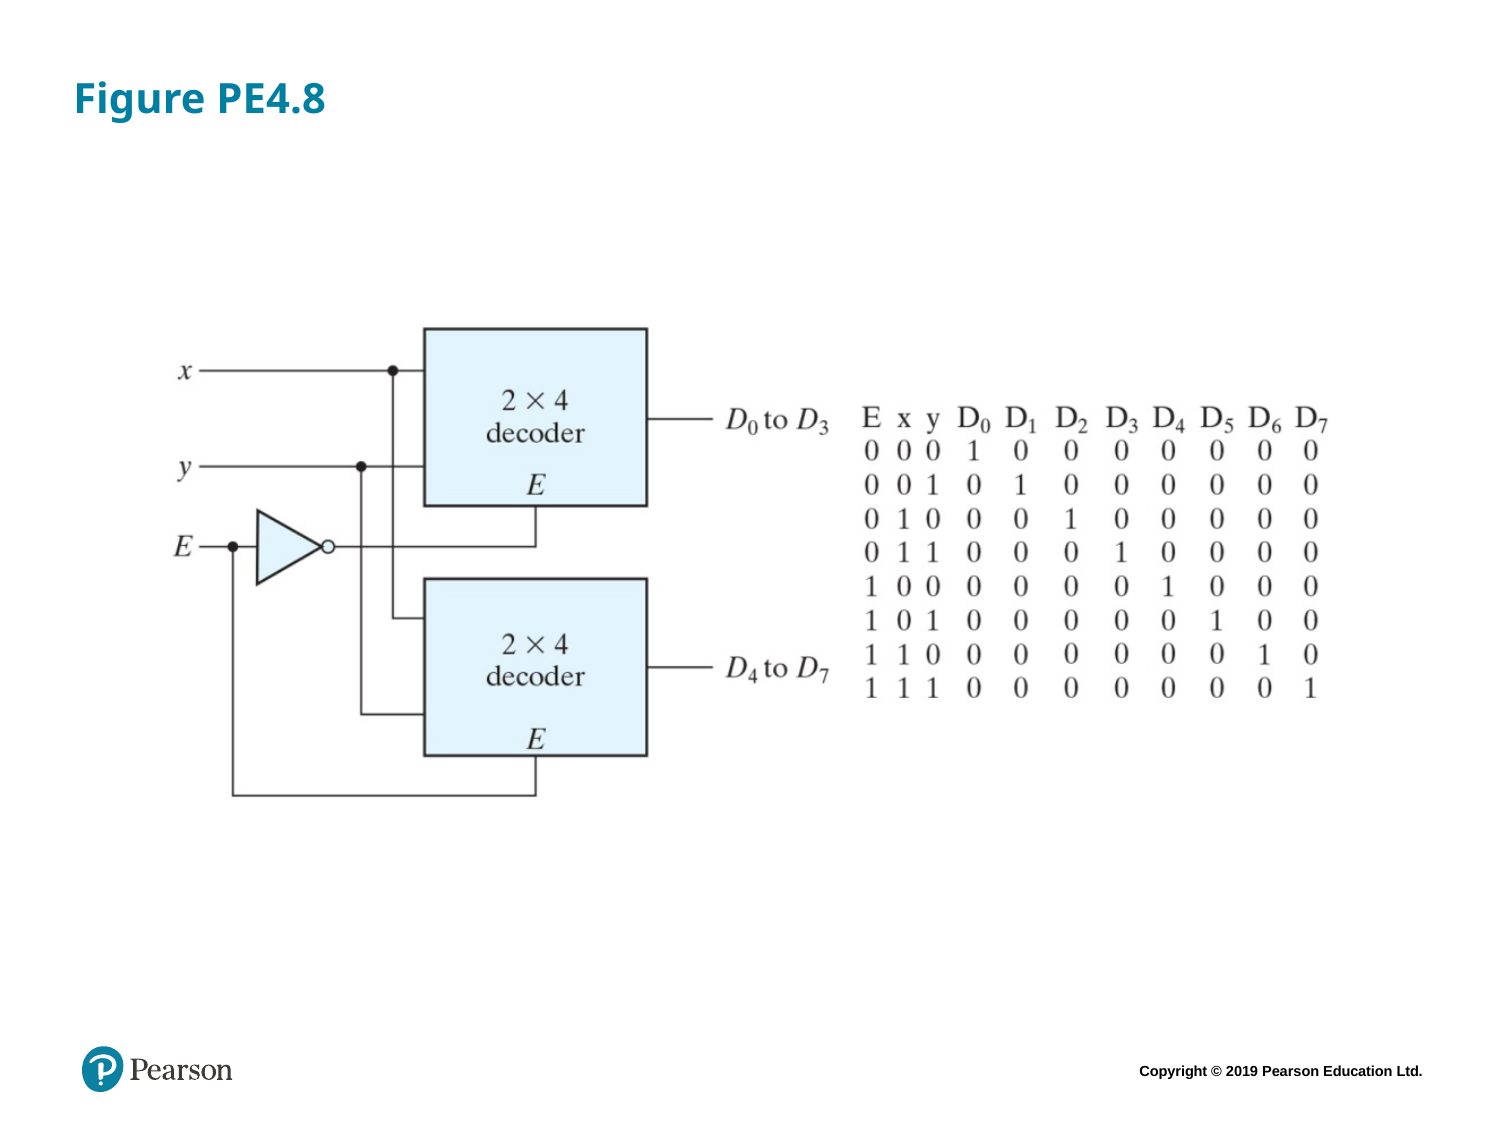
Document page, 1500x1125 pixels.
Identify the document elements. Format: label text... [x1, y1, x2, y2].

picture [169, 324, 1331, 801]
title Figure PE4.8 [73, 71, 1450, 227]
